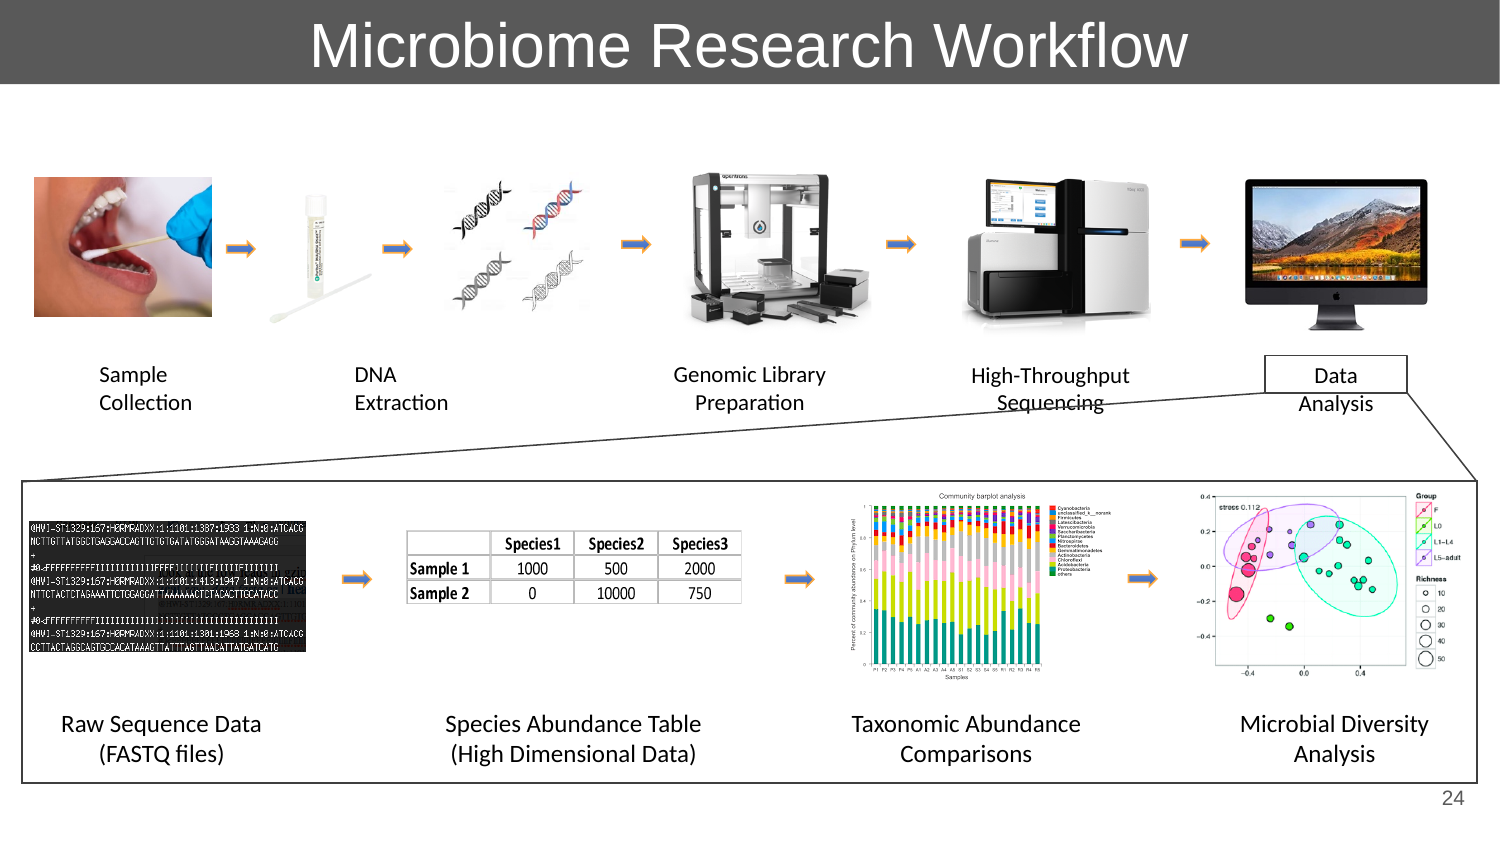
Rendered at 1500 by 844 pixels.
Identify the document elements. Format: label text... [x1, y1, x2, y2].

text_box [22, 392, 1266, 482]
text_box Sample Collection [88, 354, 272, 391]
picture [33, 177, 212, 317]
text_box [1406, 392, 1478, 483]
slide_number 24 [1389, 764, 1480, 830]
picture [1189, 480, 1467, 692]
text_box [886, 236, 916, 253]
text_box Microbiome Research Workflow [0, 0, 1500, 85]
text_box [226, 245, 236, 253]
picture [847, 491, 1113, 682]
picture [1243, 177, 1430, 331]
text_box DNA Extraction [343, 354, 503, 391]
picture [241, 169, 398, 328]
text_box Data Analysis [1265, 355, 1408, 394]
text_box Genomic Library Preparation [609, 354, 891, 391]
picture [29, 520, 306, 652]
text_box [22, 489, 1478, 784]
picture [405, 530, 742, 604]
picture [444, 172, 590, 318]
picture [682, 172, 872, 336]
text_box [621, 236, 651, 253]
text_box High-Throughput Sequencing [908, 354, 1194, 391]
text_box [402, 241, 412, 257]
text_box [1180, 235, 1210, 252]
picture [961, 154, 1152, 344]
